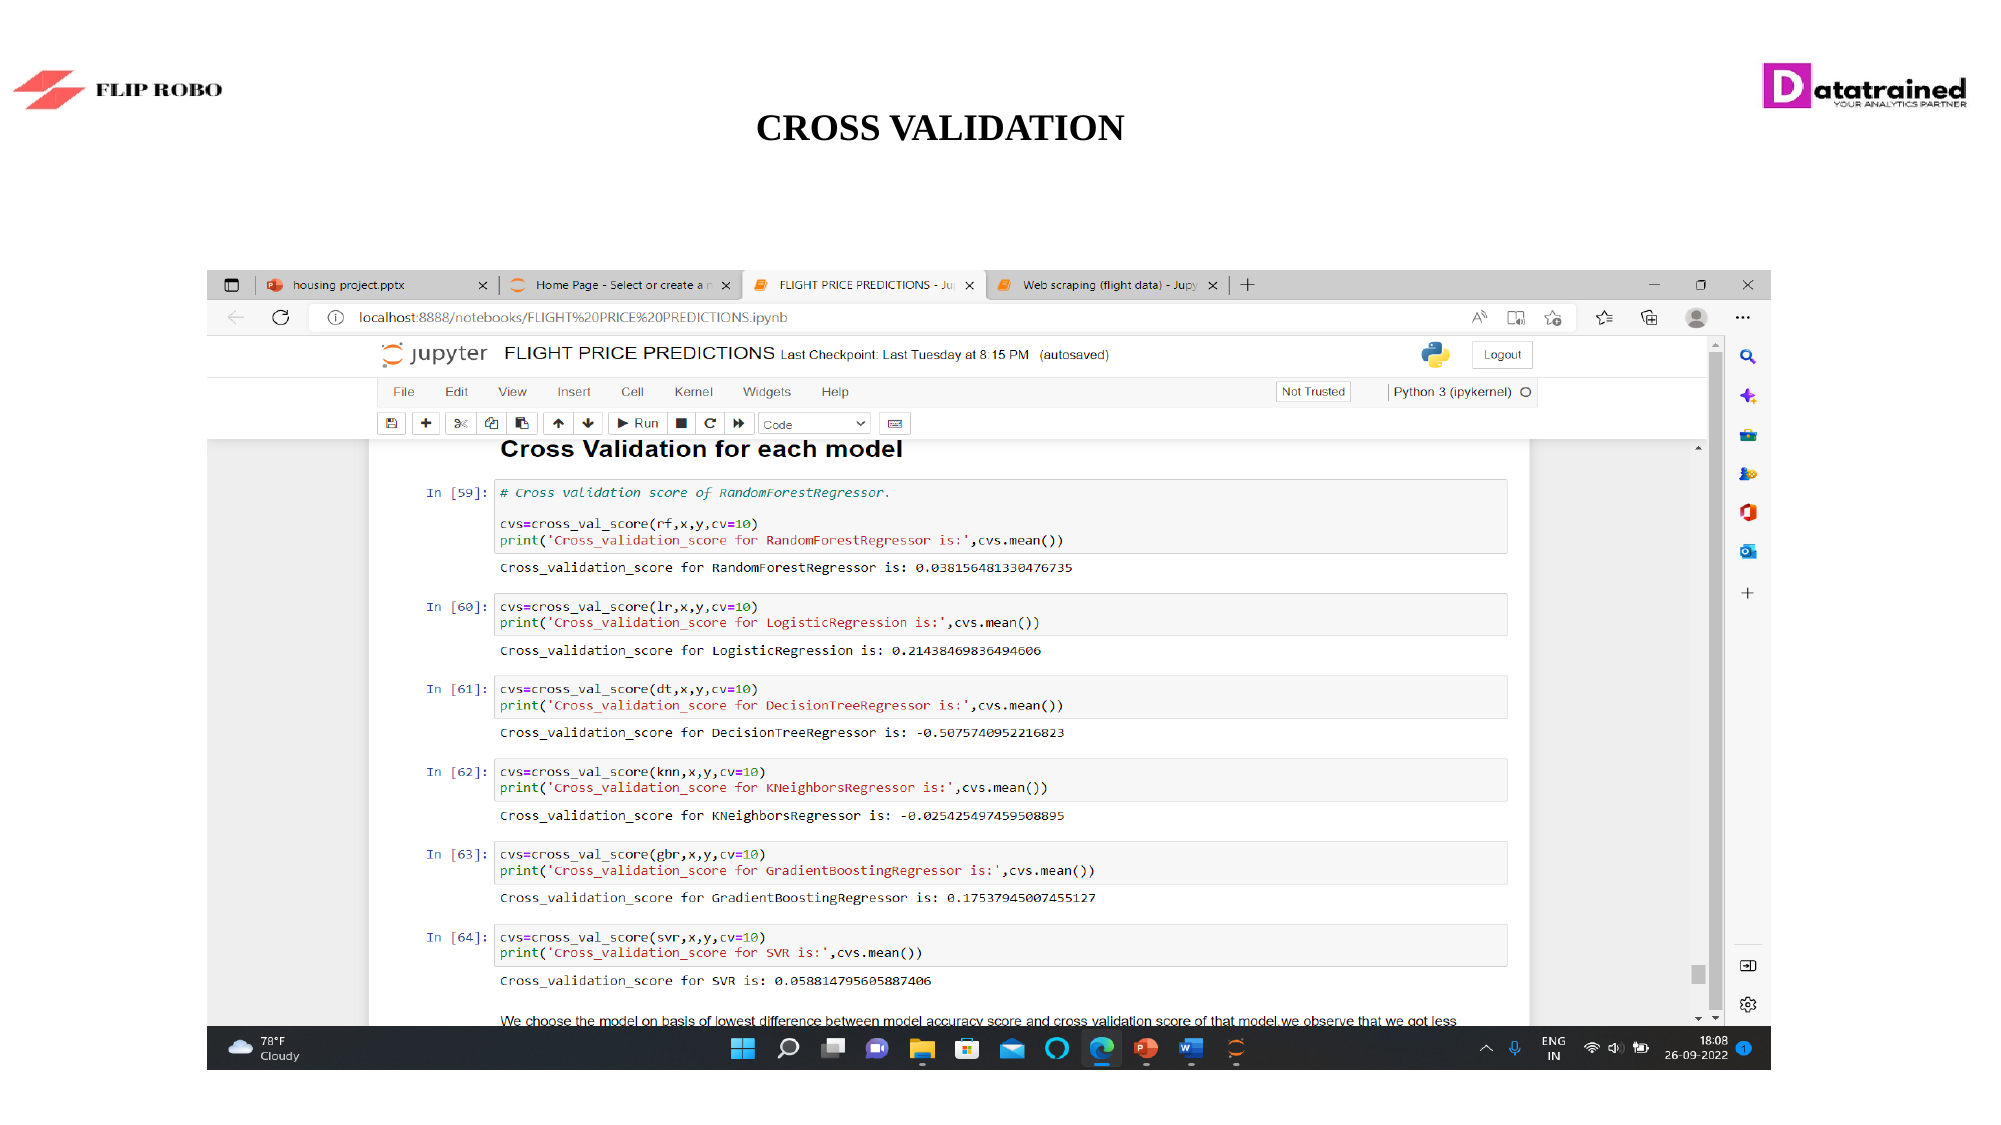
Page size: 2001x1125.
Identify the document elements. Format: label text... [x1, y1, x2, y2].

picture [0, 0, 237, 178]
text_box CROSS VALIDATION [530, 95, 1350, 156]
picture [207, 270, 1771, 1070]
picture [1749, 0, 2000, 180]
